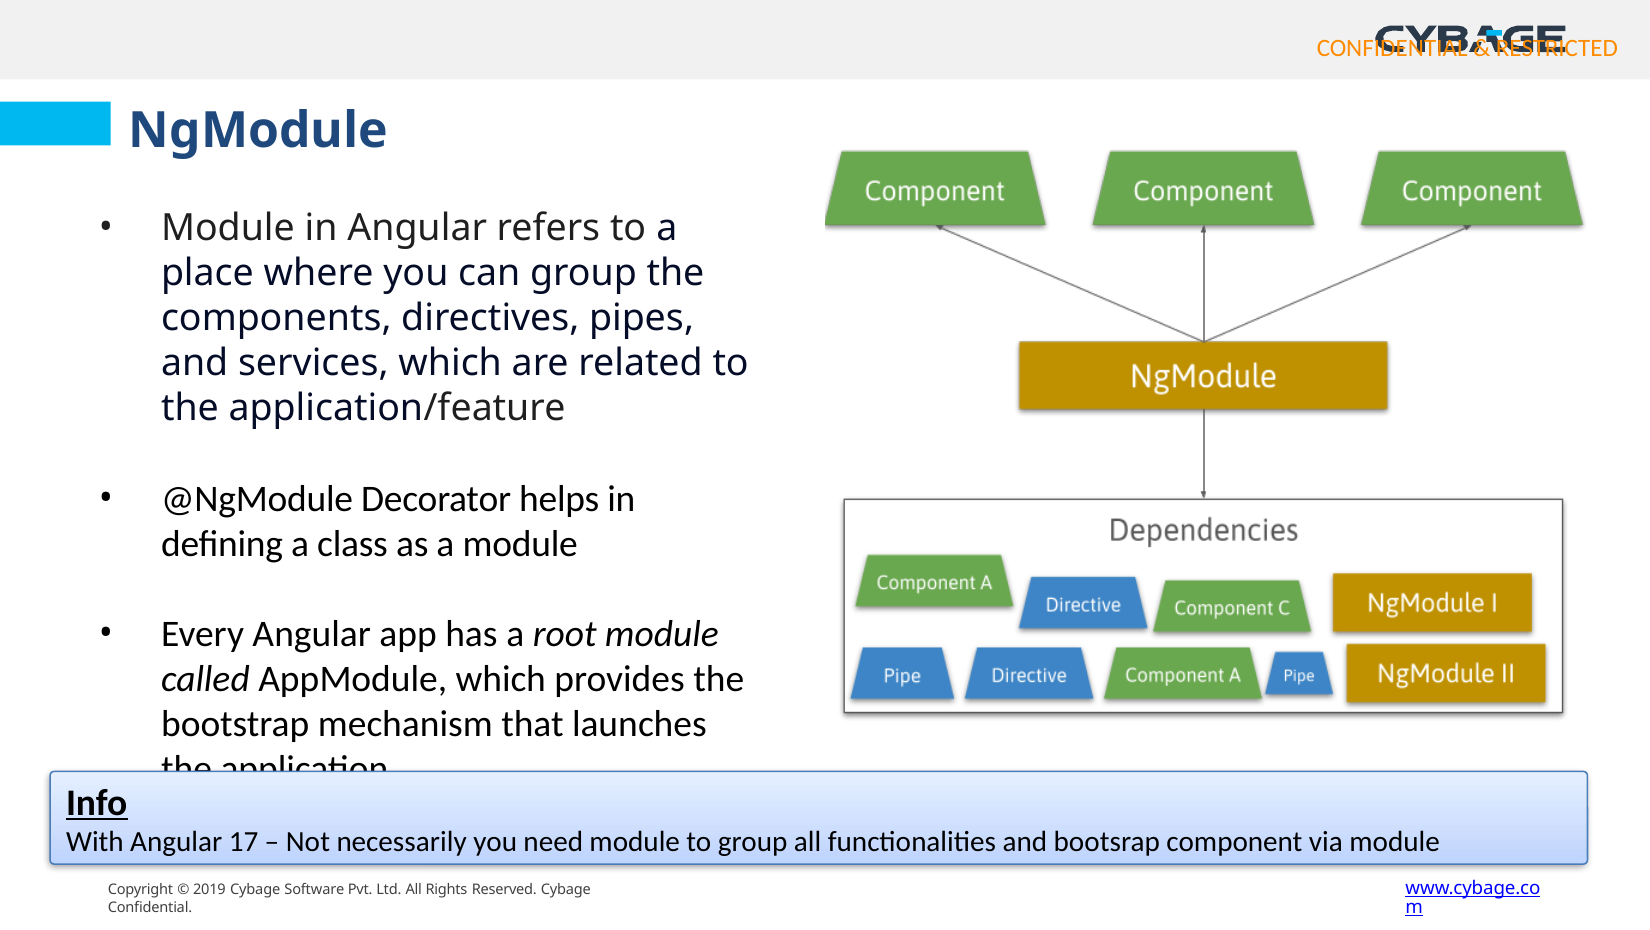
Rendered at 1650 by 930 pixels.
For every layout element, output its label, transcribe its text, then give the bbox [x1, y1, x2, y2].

text_box www.cybage.com [1403, 872, 1551, 902]
footer Copyright © 2019 Cybage Software Pvt. Ltd. All Rights Reserved. Cybage Confidential. [105, 877, 629, 930]
picture [824, 95, 1588, 764]
text_box Module in Angular refers to a place where you can group the components, directives, pipes, and services, which are related to the application/feature @NgModule Decorator helps in defining a class as a module Every Angular app has a root module called AppModule, which provides the bootstrap mechanism that launches the application. [96, 200, 763, 769]
text_box [0, 101, 111, 146]
text_box Info With Angular 17 – Not necessarily you need module to group all functionalities and bootsrap component via module [49, 770, 1589, 865]
title NgModule [126, 95, 513, 200]
